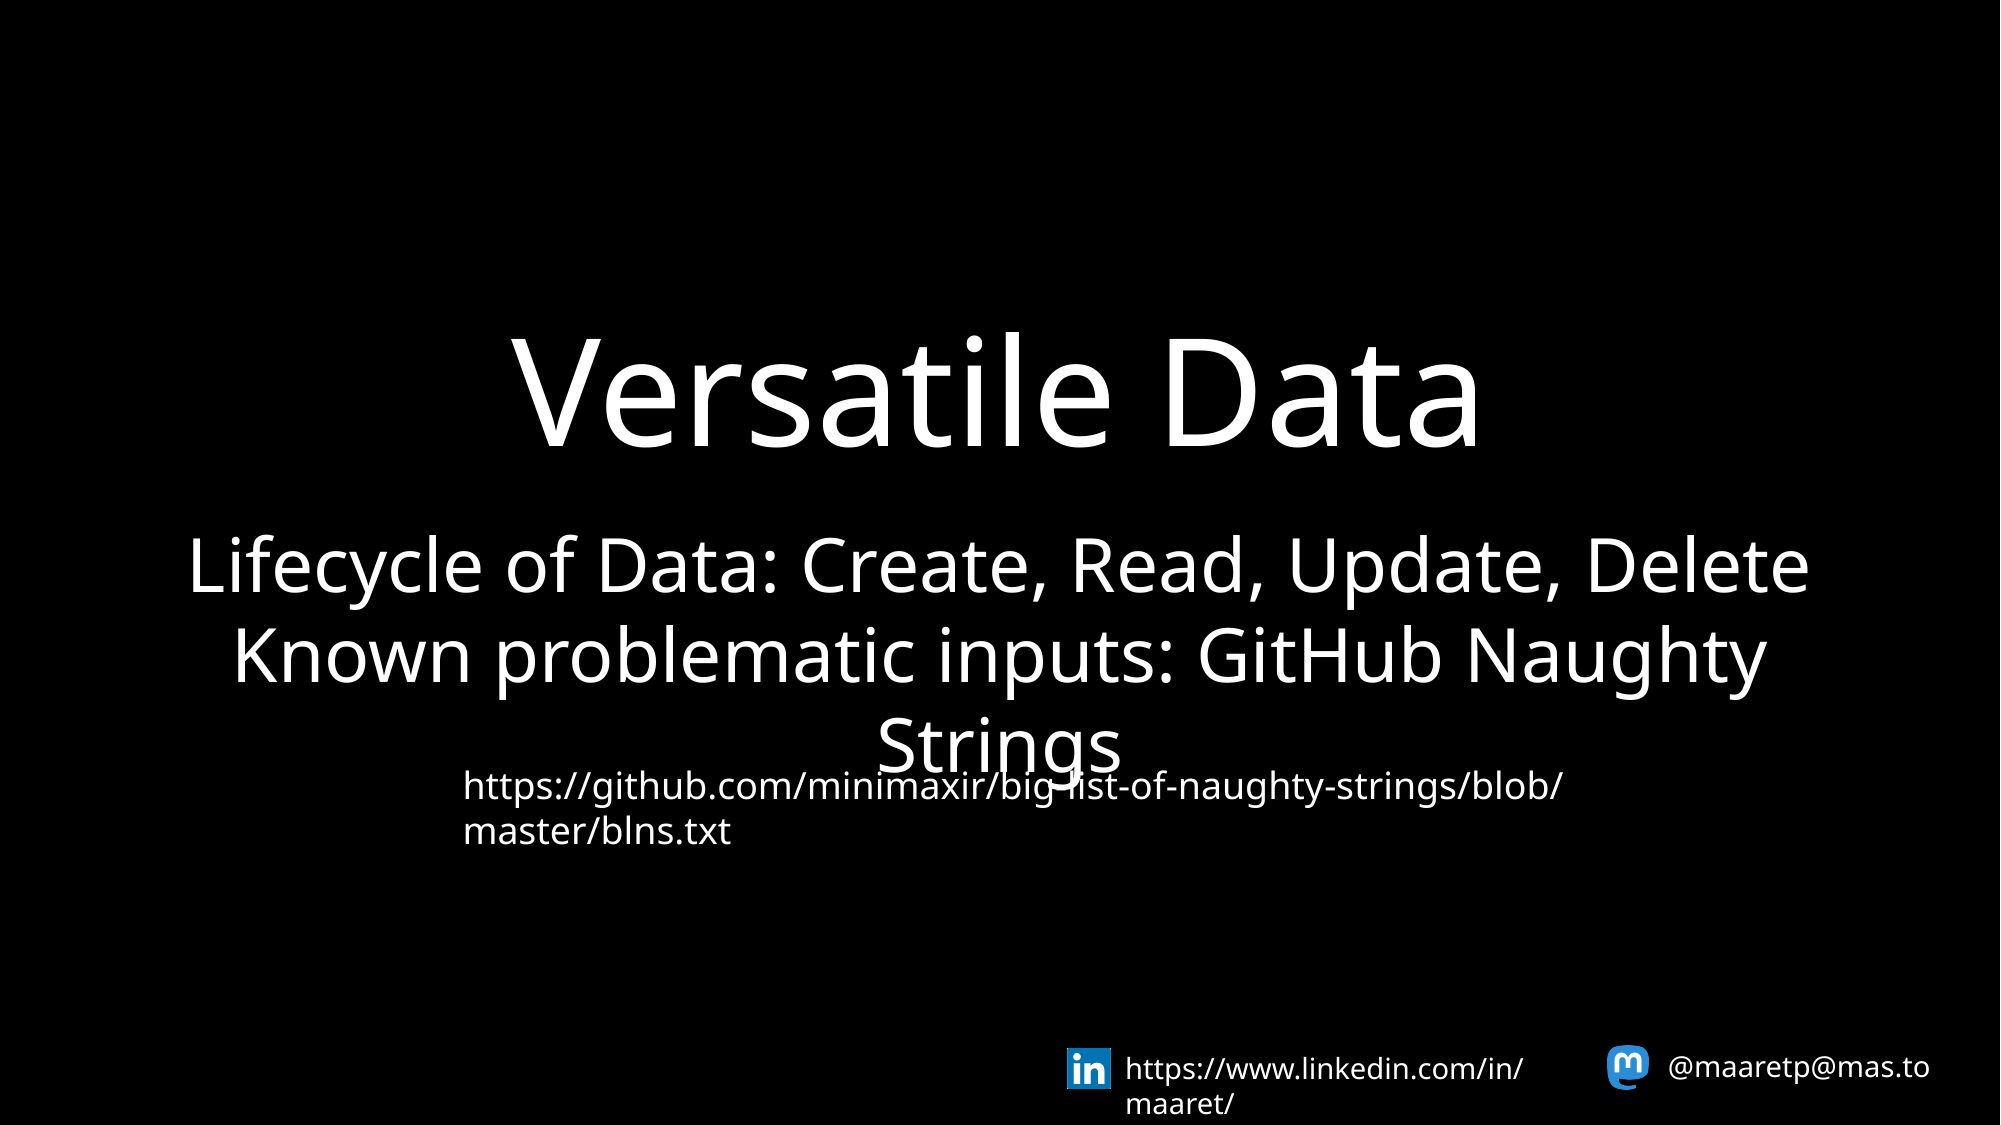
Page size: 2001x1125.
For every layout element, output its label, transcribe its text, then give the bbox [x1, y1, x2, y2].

picture [1607, 1045, 1649, 1090]
picture [1067, 1048, 1111, 1089]
text_box Versatile Data [364, 288, 1636, 484]
text_box https://github.com/minimaxir/big-list-of-naughty-strings/blob/master/blns.txt [447, 754, 1686, 860]
text_box Lifecycle of Data: Create, Read, Update, Delete Known problematic inputs: GitHub Naughty Strings [90, 509, 1910, 795]
